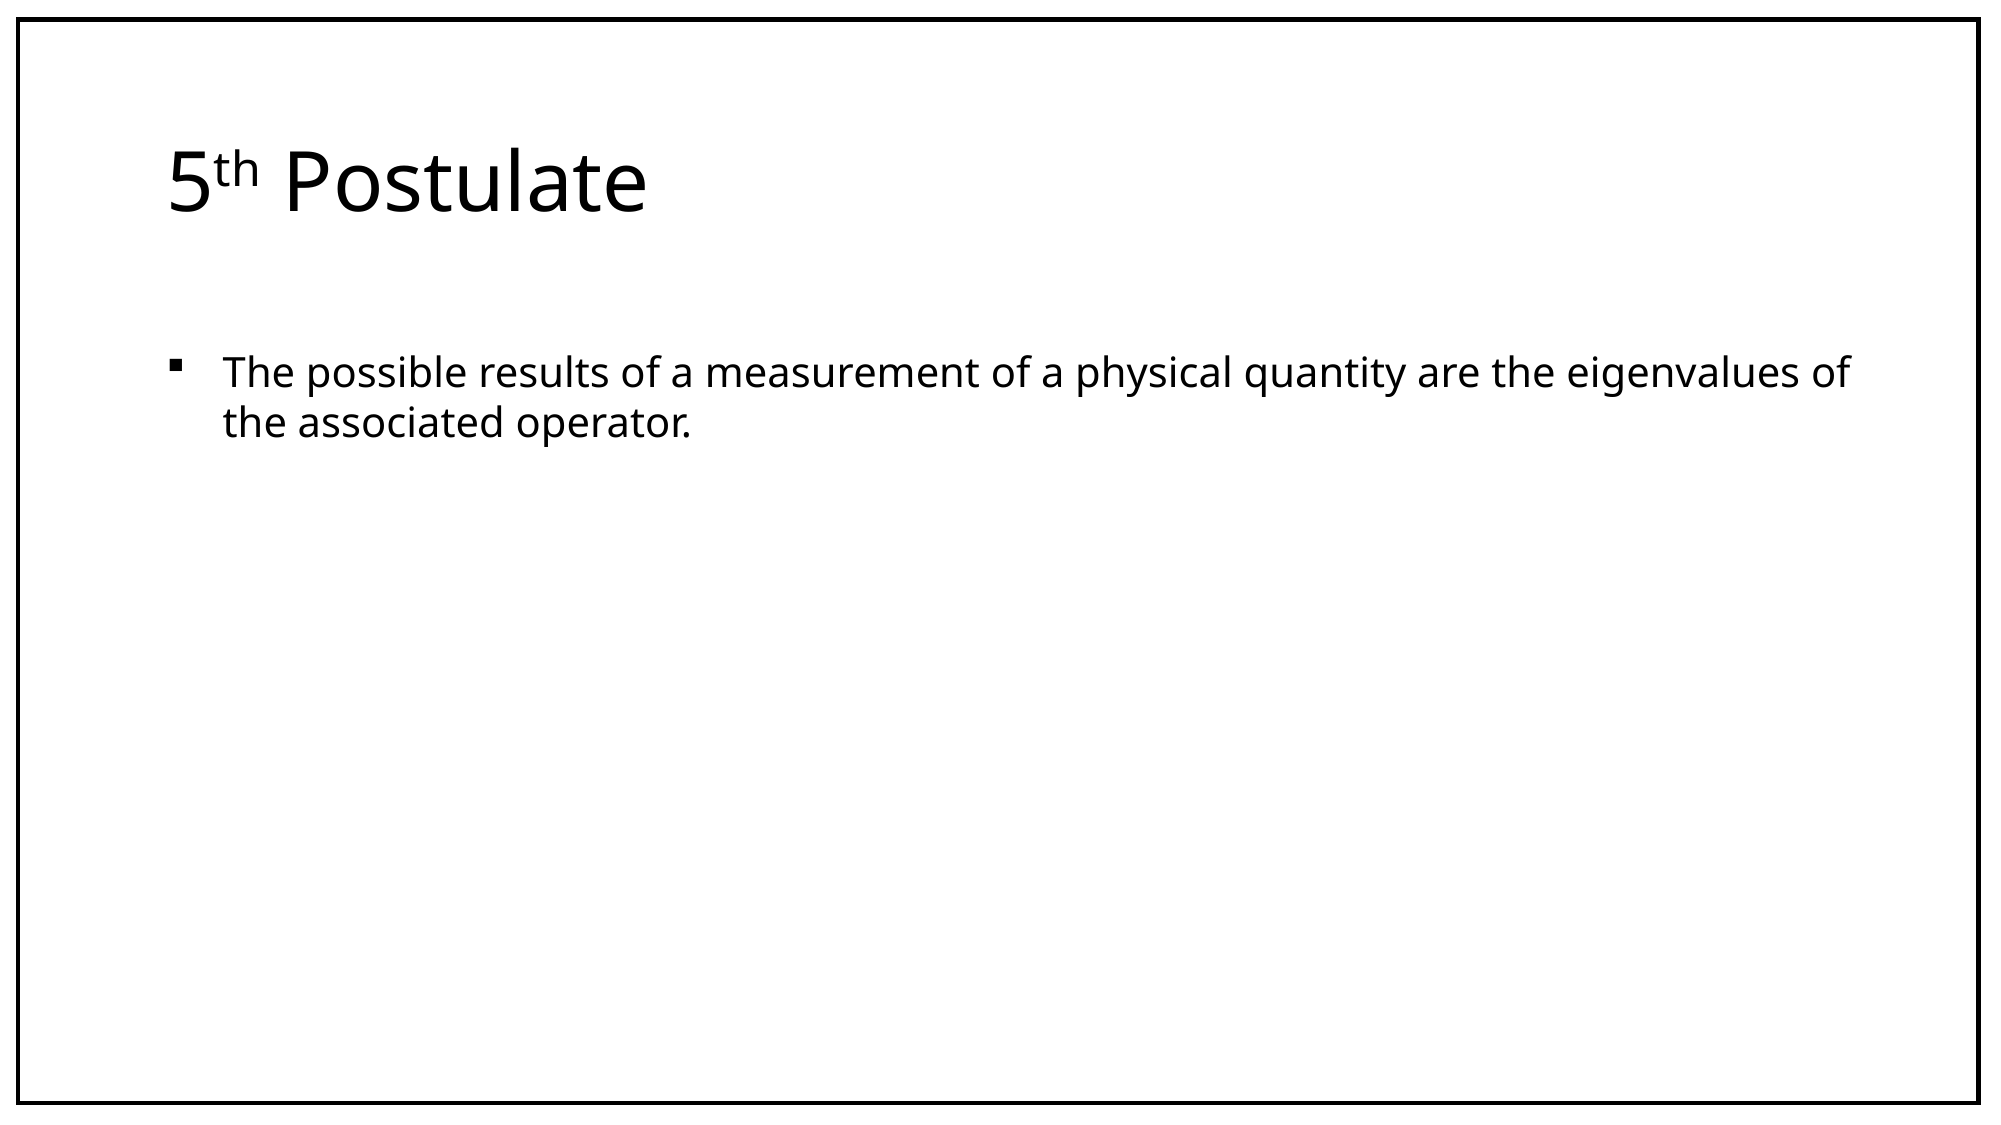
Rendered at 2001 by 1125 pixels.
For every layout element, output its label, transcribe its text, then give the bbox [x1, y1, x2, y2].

text_box [17, 19, 1980, 1104]
text_box The possible results of a measurement of a physical quantity are the eigenvalues of the associated operator. [151, 337, 1870, 753]
